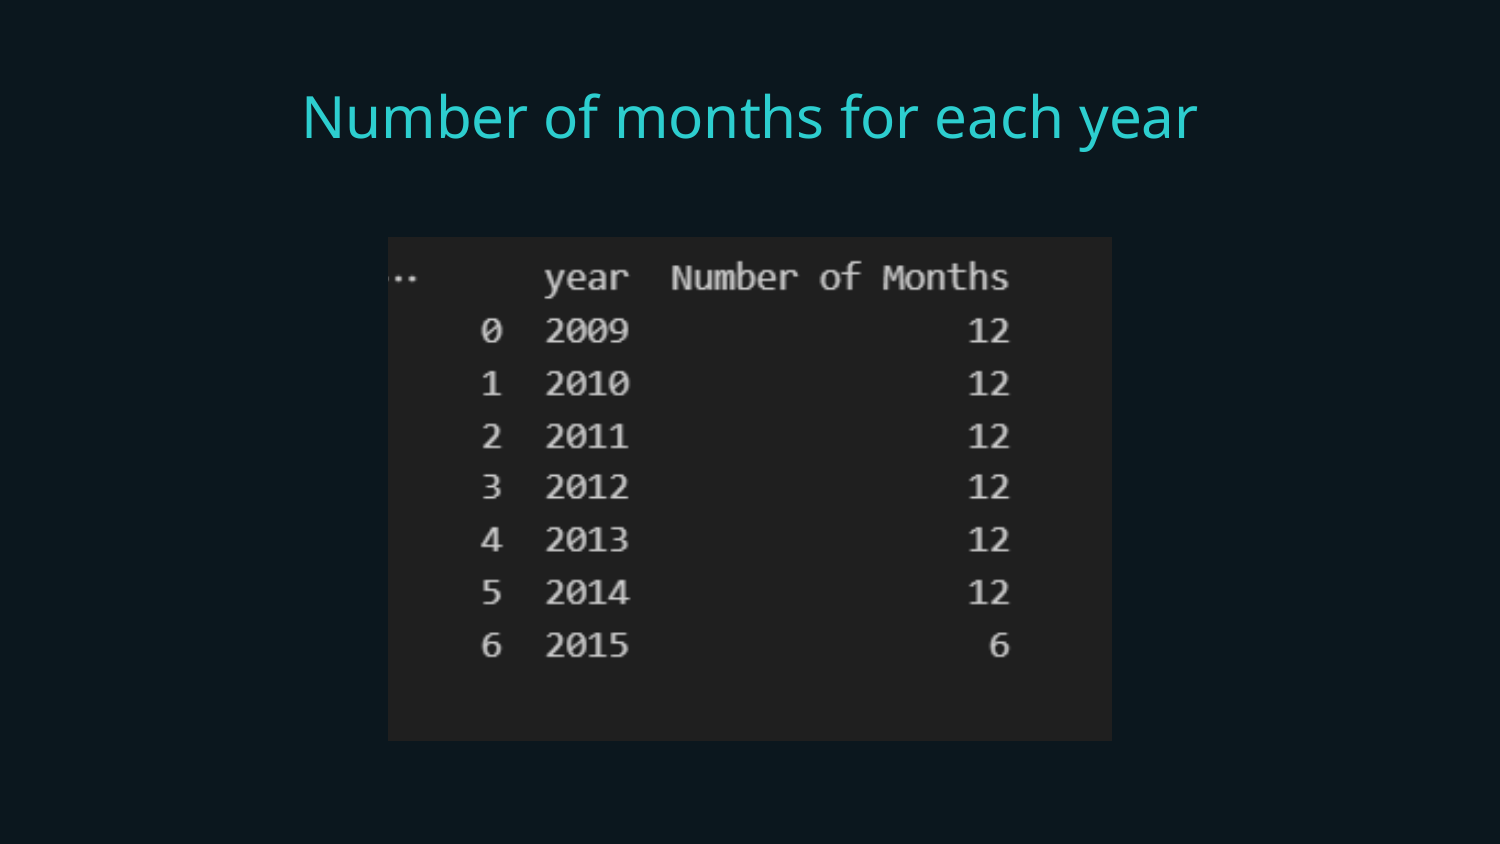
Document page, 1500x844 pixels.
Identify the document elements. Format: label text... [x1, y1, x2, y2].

title Number of months for each year [117, 72, 1383, 167]
picture [387, 237, 1113, 742]
